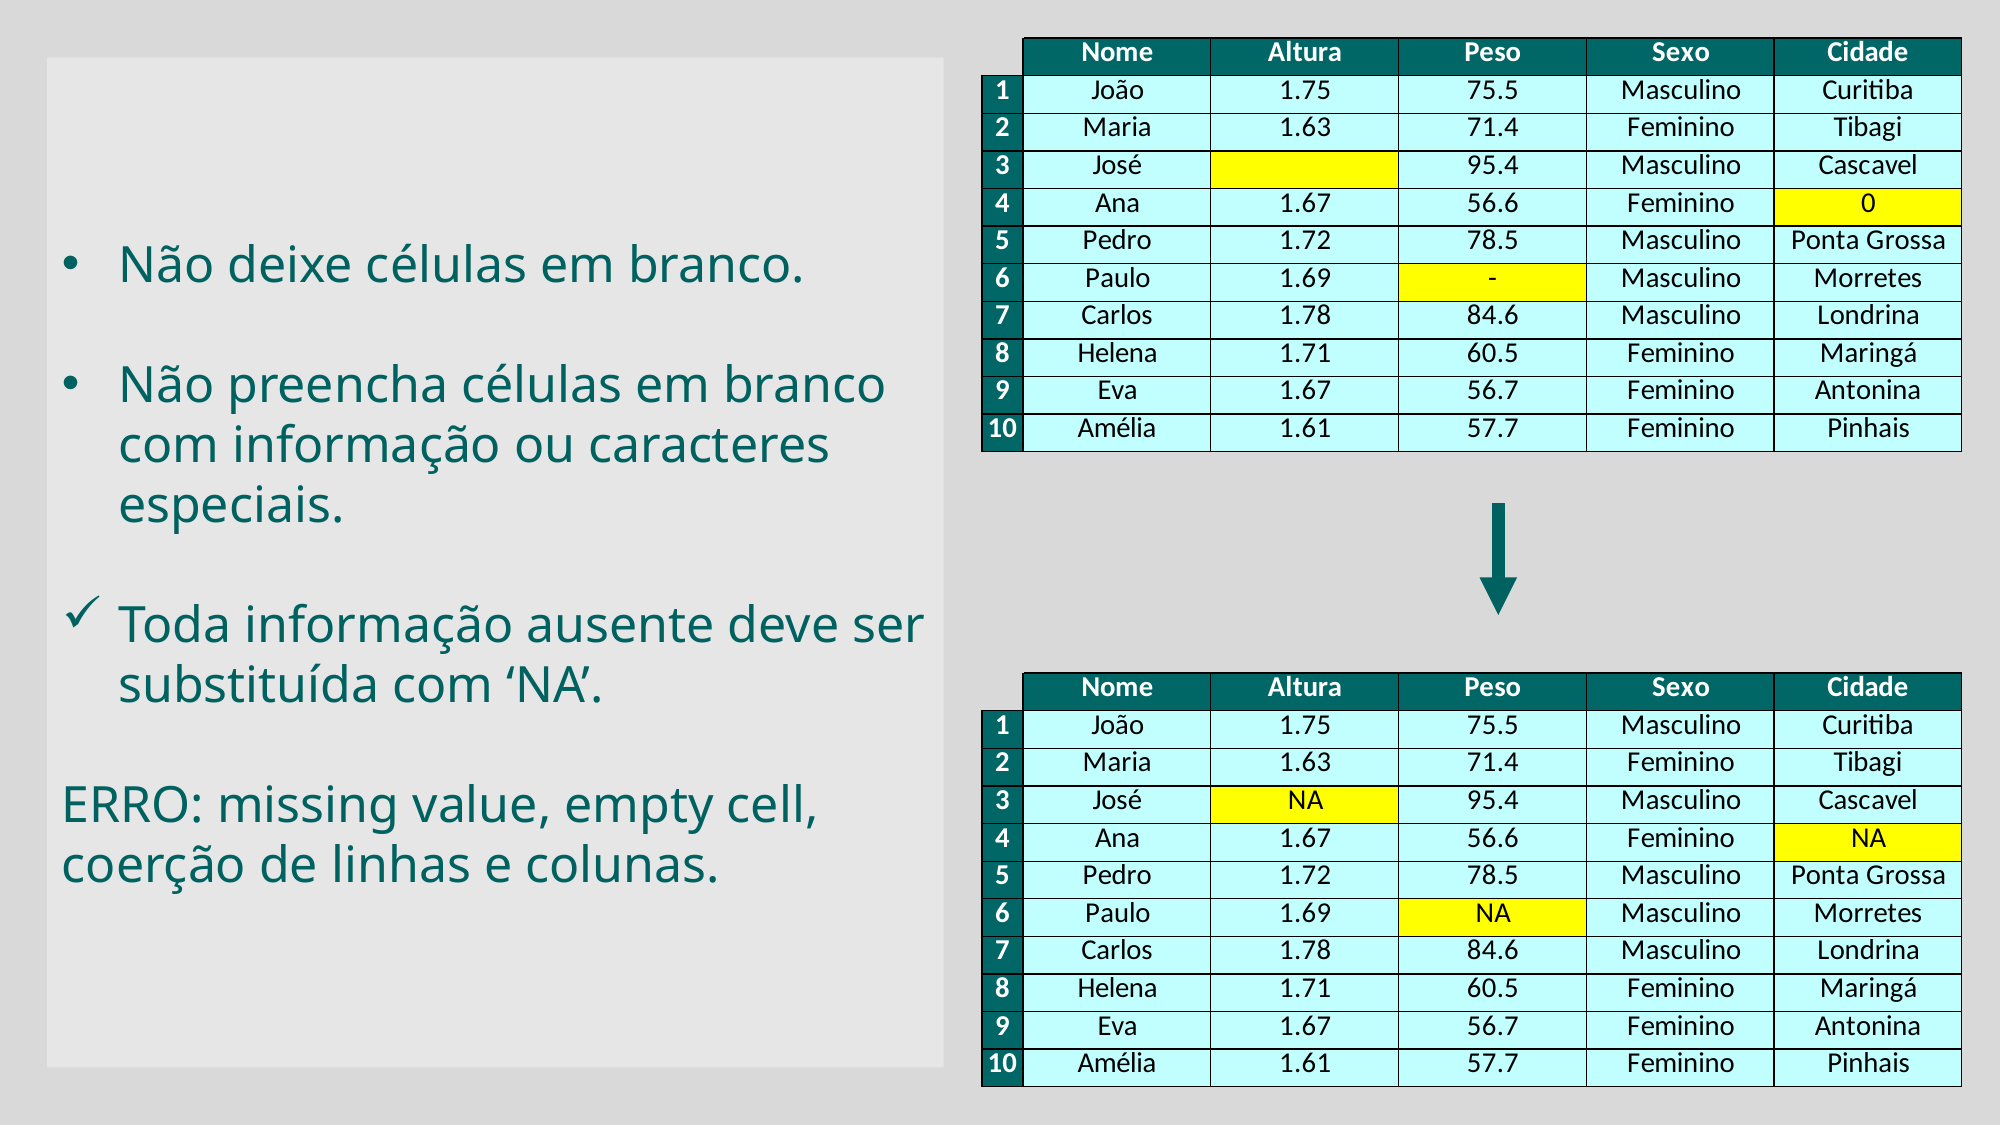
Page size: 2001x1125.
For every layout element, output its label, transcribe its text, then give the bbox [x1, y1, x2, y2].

picture [943, 634, 2000, 1125]
text_box Não deixe células em branco. Não preencha células em branco com informação ou caracteres especiais. Toda informação ausente deve ser substituída com ‘NA’. ERRO: missing value, empty cell, coerção de linhas e colunas. [46, 56, 945, 1069]
picture [943, 0, 2000, 490]
